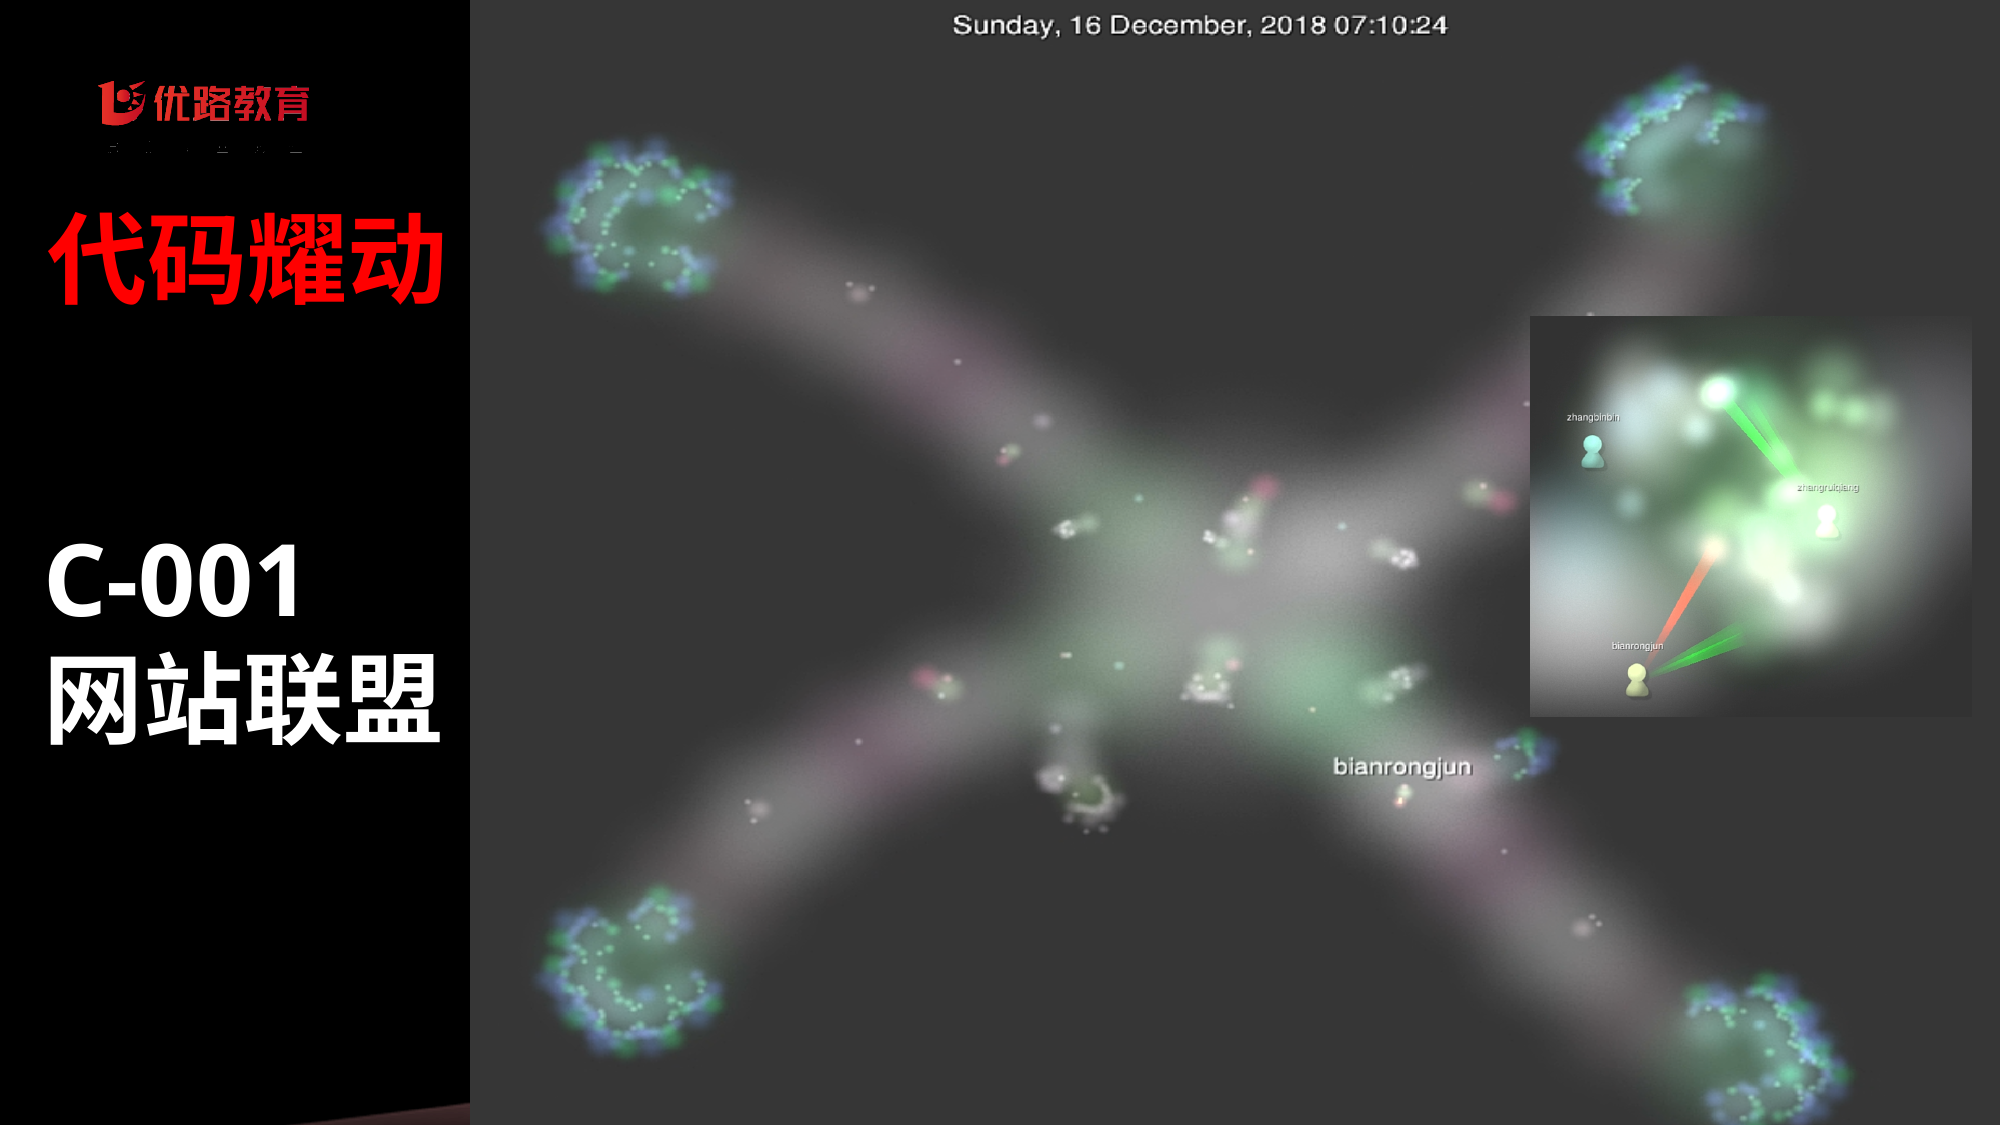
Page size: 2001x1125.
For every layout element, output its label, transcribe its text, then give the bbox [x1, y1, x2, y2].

text_box 代码耀动 C-001 网站联盟 [28, 188, 467, 764]
picture [0, 0, 2000, 1125]
picture [98, 81, 309, 153]
